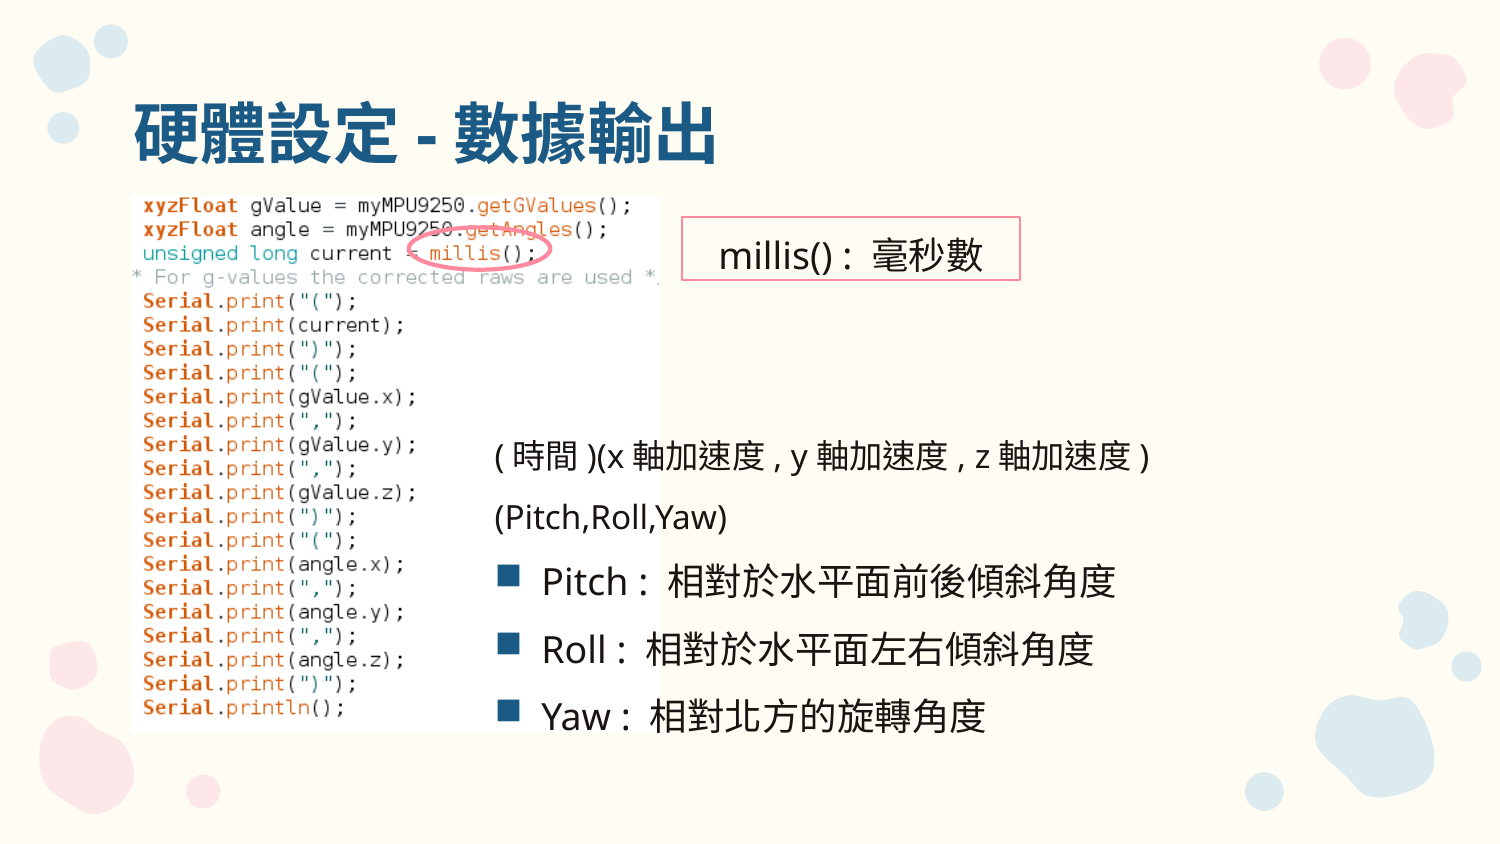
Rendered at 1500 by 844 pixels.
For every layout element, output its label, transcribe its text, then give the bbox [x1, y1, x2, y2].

text_box (時間)(x軸加速度, y軸加速度, z軸加速度) (Pitch,Roll,Yaw) Pitch : 相對於水平面前後傾斜角度 Roll : 相對於水平面左右傾斜角度 Yaw : 相對北方的旋轉角度 [664, 393, 1397, 685]
title 硬體設定-數據輸出 [118, 76, 1382, 171]
picture [131, 195, 660, 733]
text_box millis() : 毫秒數 [682, 216, 1020, 280]
